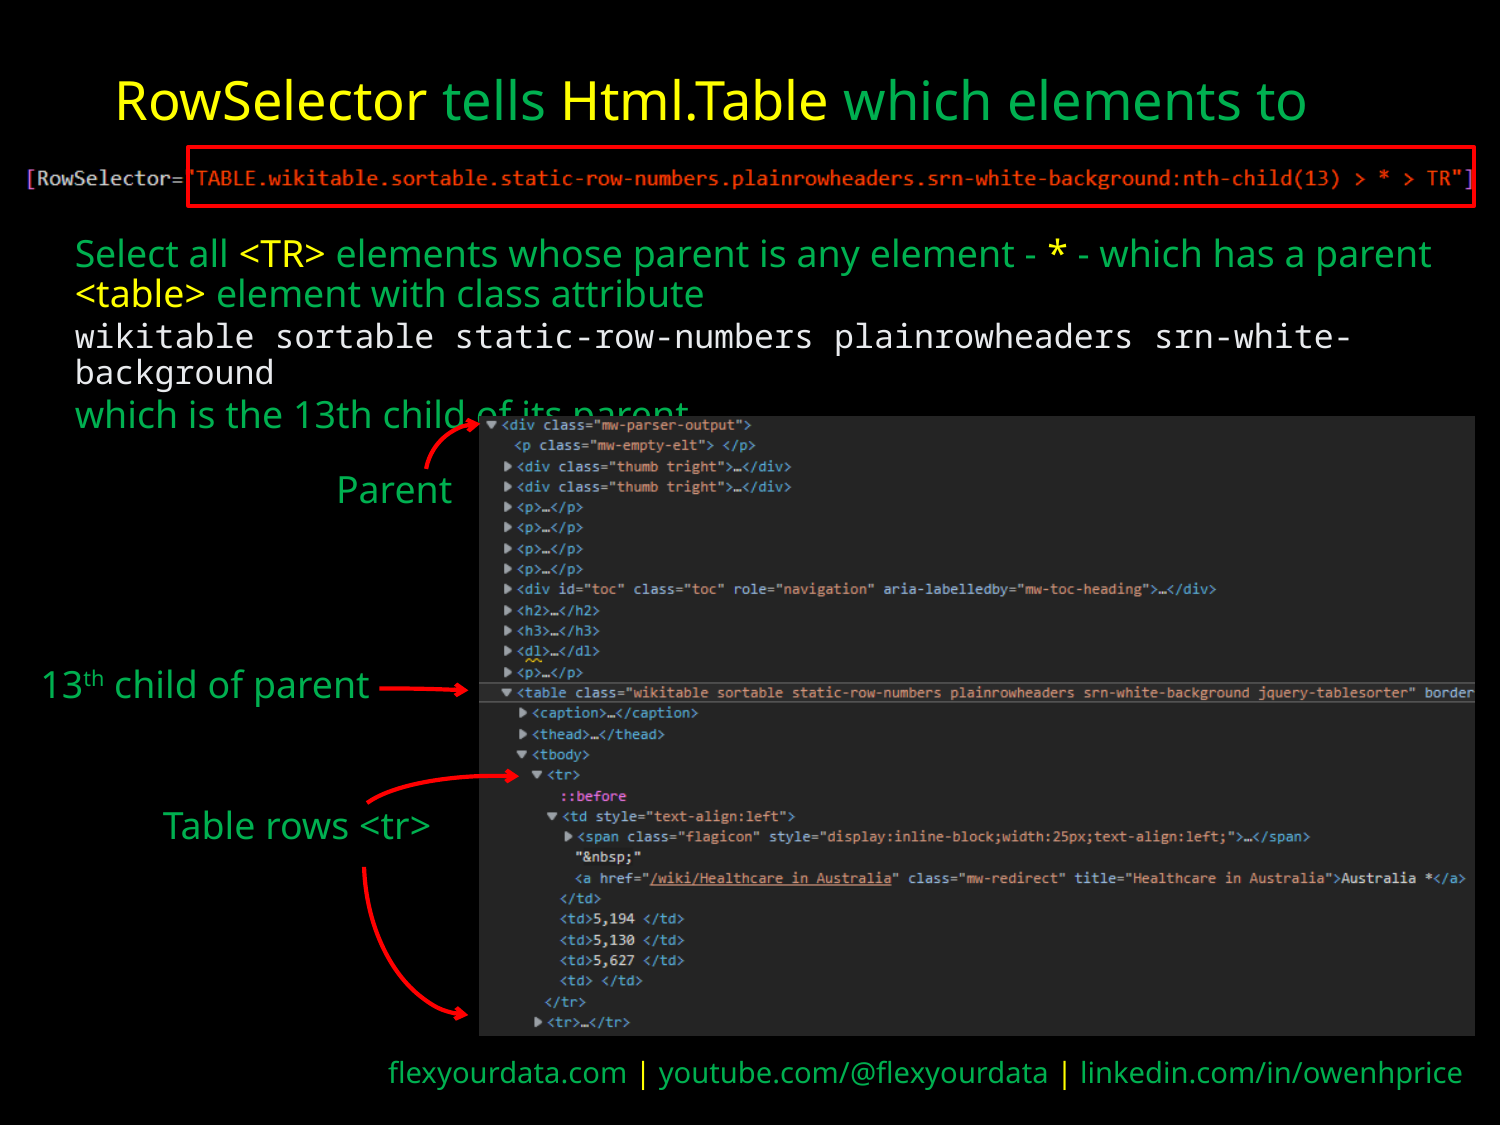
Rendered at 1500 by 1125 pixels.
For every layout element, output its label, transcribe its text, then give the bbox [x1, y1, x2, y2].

list RowSelector tells Html.Table which elements to use [99, 66, 1428, 147]
text_box Parent [321, 464, 479, 541]
picture [0, 147, 1500, 212]
text_box Select all <TR> elements whose parent is any element - * - which has a parent <table> element with class attribute wikitable sortable static-row-numbers plainrowheaders srn-white-background which is the 13th child of its parent [60, 227, 1466, 435]
text_box [379, 682, 469, 746]
text_box [366, 775, 479, 825]
text_box 13th child of parent [25, 658, 399, 735]
text_box [425, 418, 479, 479]
text_box [363, 865, 469, 1021]
picture [479, 416, 1475, 1036]
text_box Table rows <tr> [148, 799, 479, 877]
